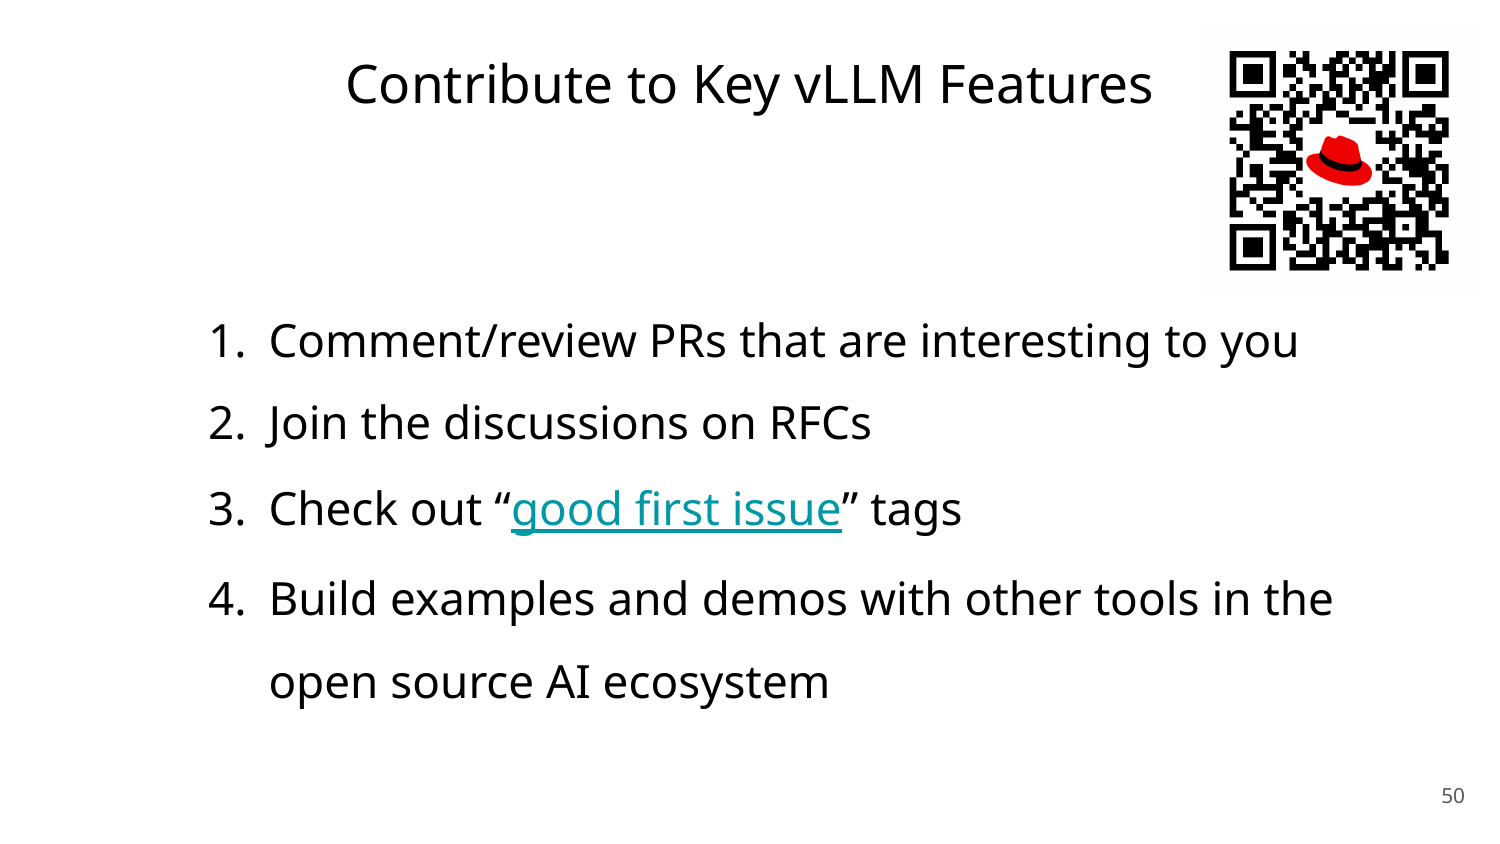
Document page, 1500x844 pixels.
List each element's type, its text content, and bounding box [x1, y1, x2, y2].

list Comment/review PRs that are interesting to you Join the discussions on RFCs Check out “good first issue” tags Build examples and demos with other tools in the open source AI ecosystem [178, 189, 1390, 803]
slide_number ‹#› [1389, 764, 1480, 830]
picture [1203, 24, 1476, 297]
title Contribute to Key vLLM Features [51, 35, 1198, 130]
